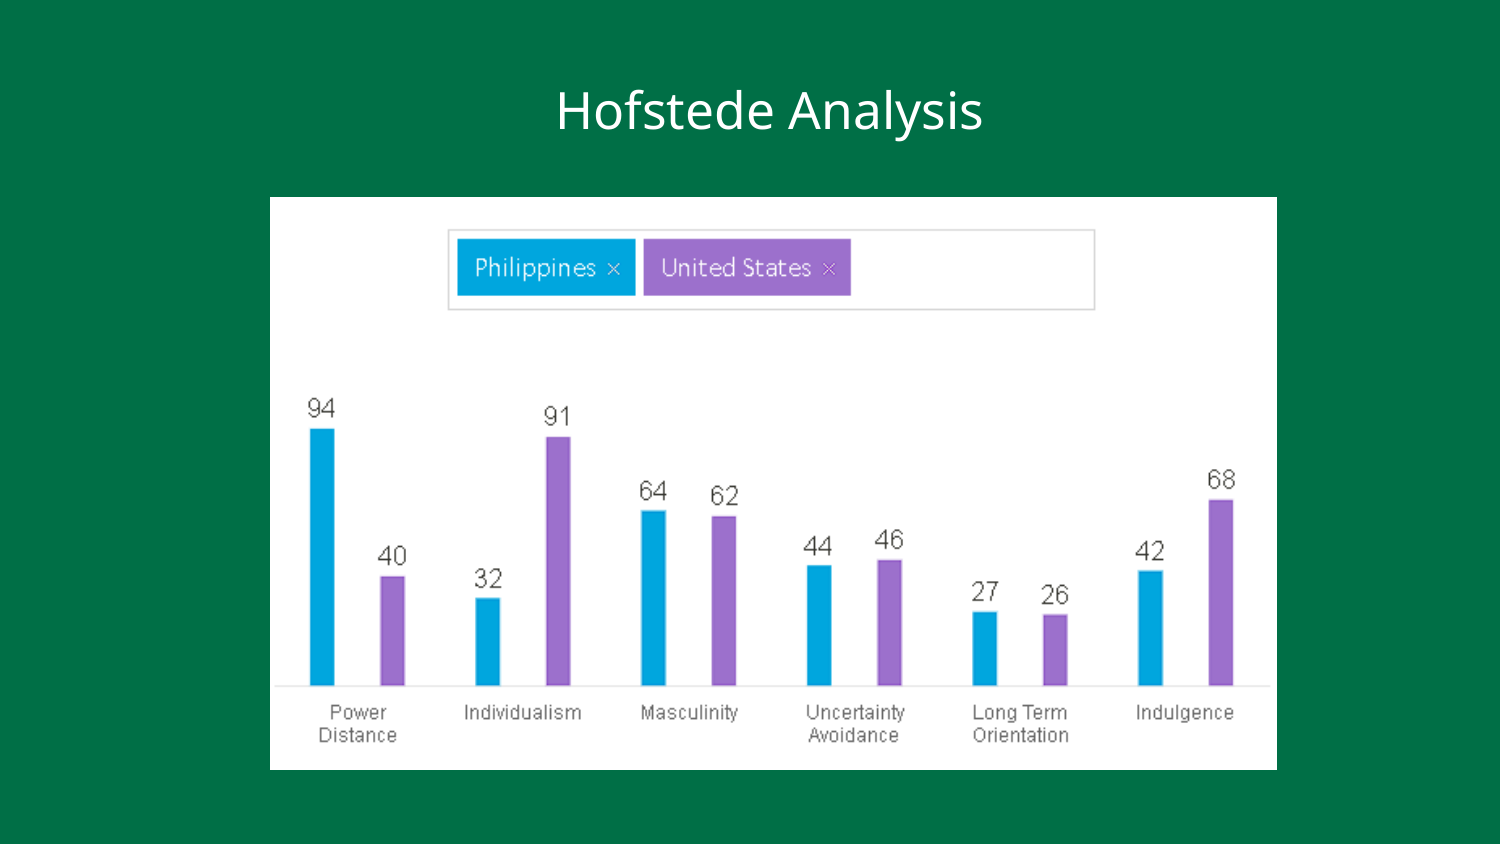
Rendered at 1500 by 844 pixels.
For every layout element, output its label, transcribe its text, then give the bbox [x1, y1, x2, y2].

picture [270, 197, 1278, 770]
text_box Hofstede Analysis [40, 54, 1425, 156]
